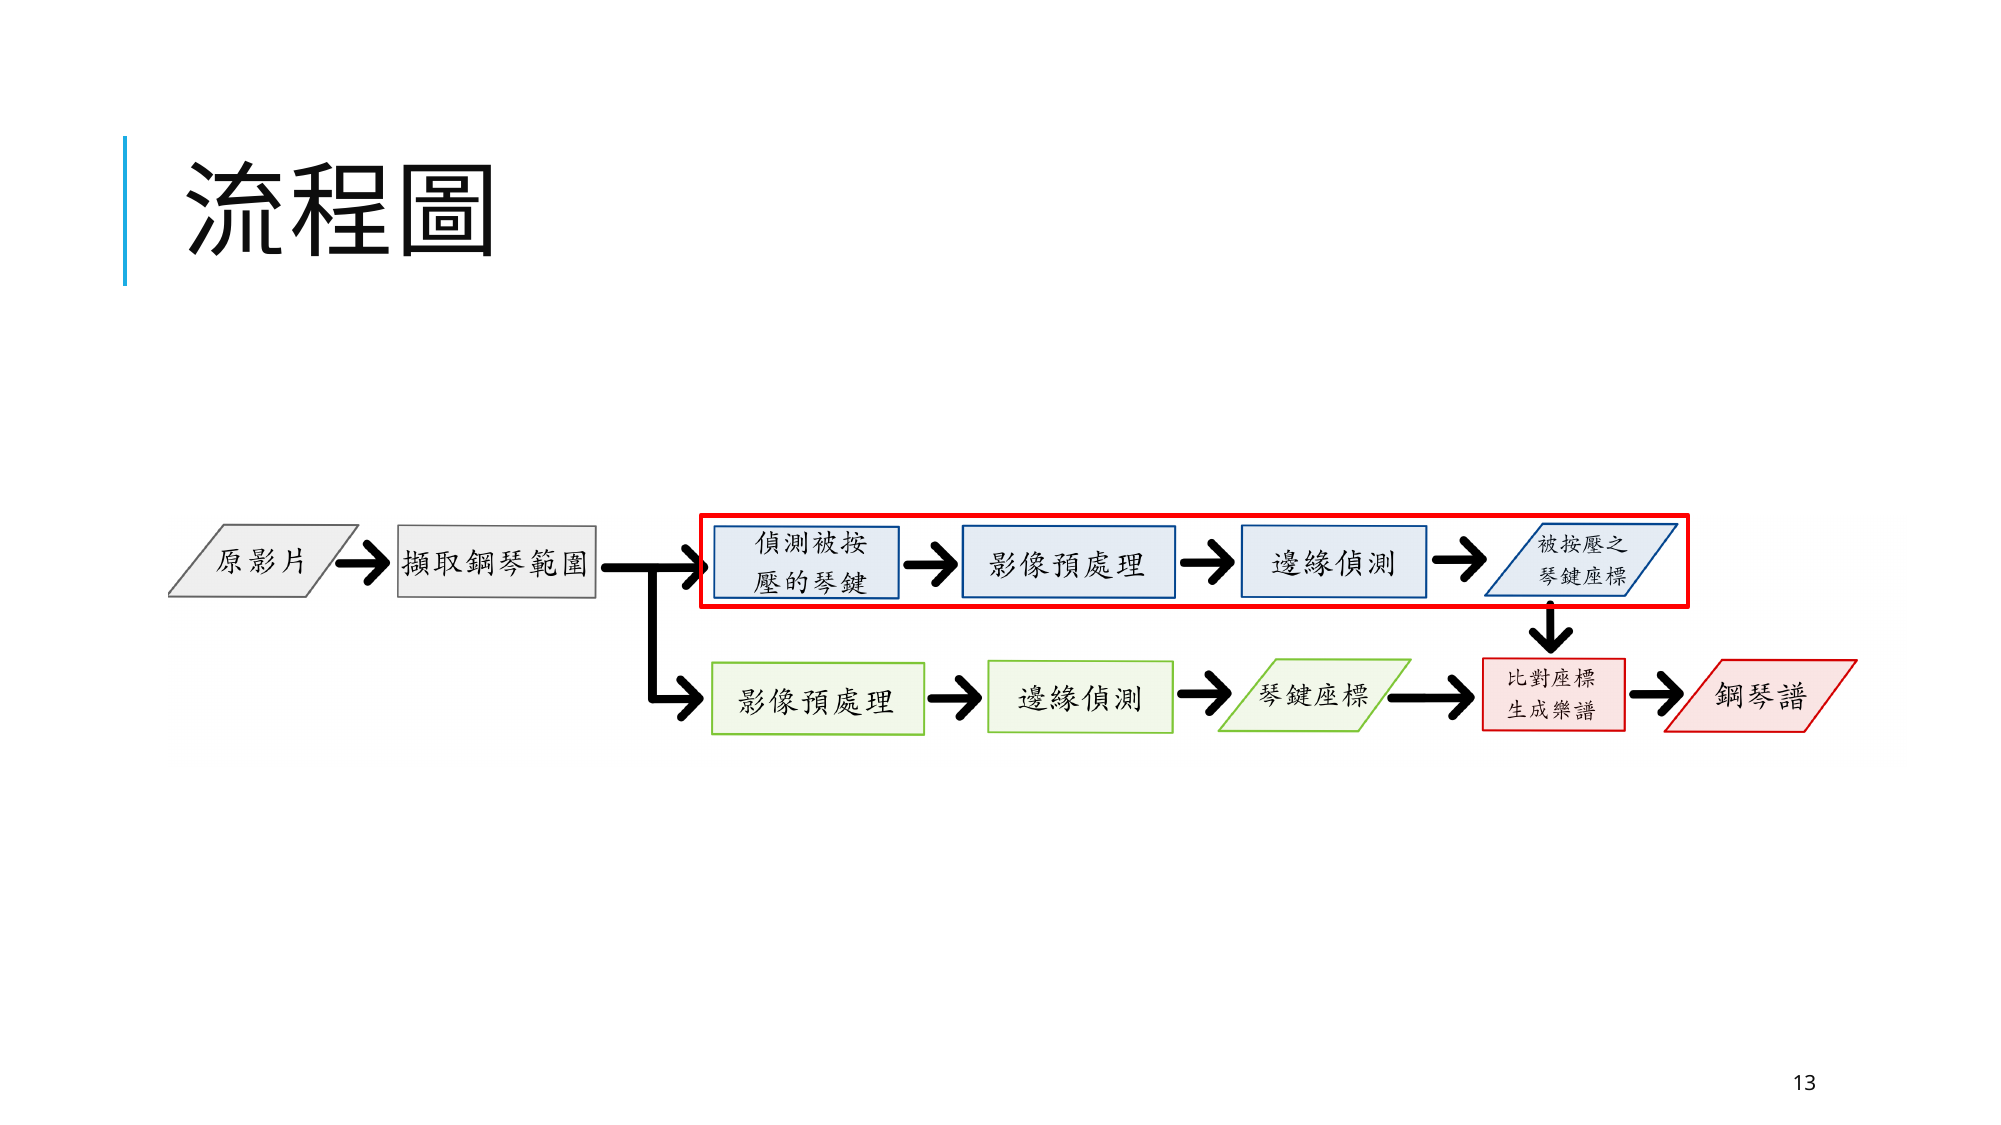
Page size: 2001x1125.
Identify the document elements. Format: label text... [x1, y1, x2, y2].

picture [167, 515, 1907, 767]
title 流程圖 [168, 96, 1763, 342]
slide_number 13 [1777, 1061, 1938, 1107]
